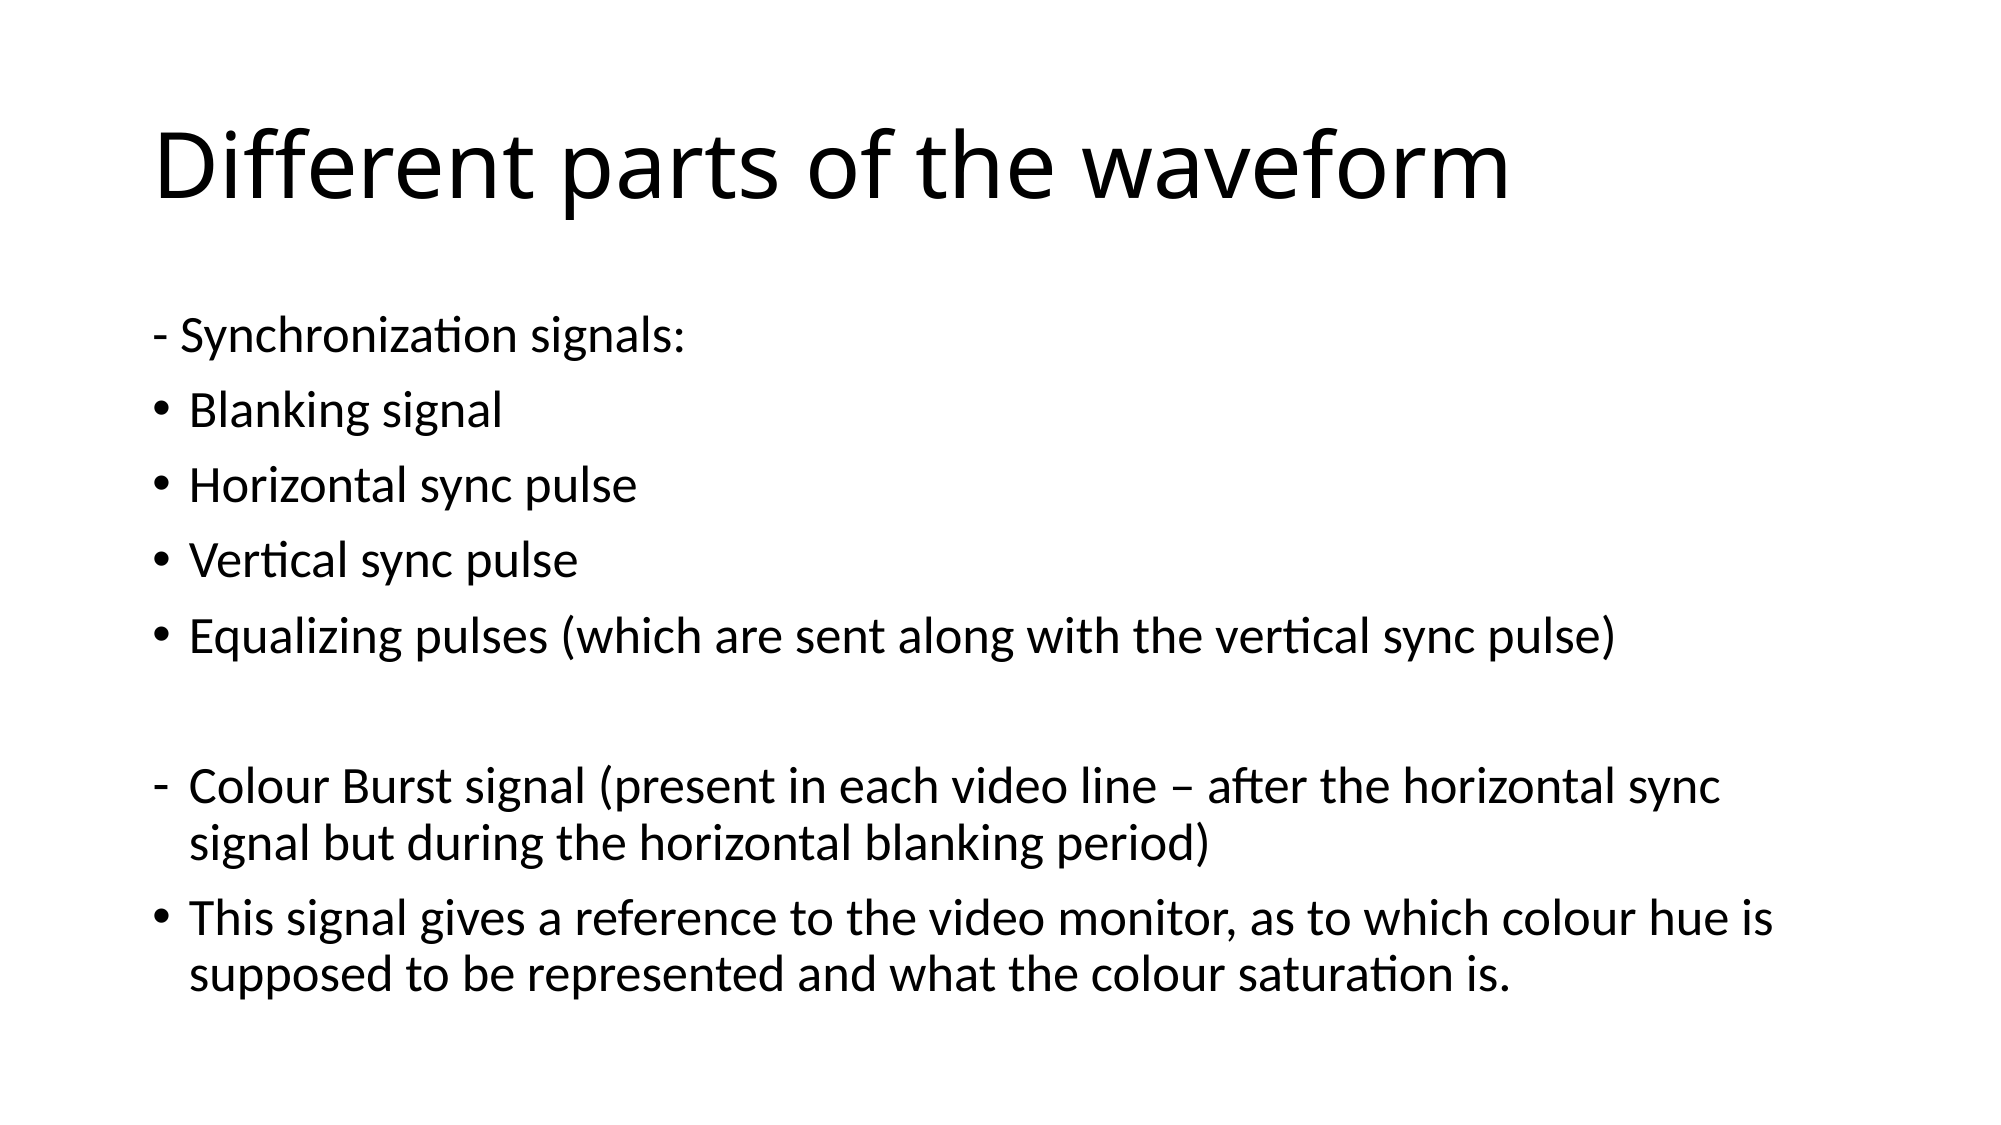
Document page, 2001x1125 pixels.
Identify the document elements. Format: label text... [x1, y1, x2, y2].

list - Synchronization signals: Blanking signal Horizontal sync pulse Vertical sync pulse Equalizing pulses (which are sent along with the vertical sync pulse) Colour Burst signal (present in each video line – after the horizontal sync signal but during the horizontal blanking period) This signal gives a reference to the video monitor, as to which colour hue is supposed to be represented and what the colour saturation is. [137, 299, 1863, 1014]
title Different parts of the waveform [137, 59, 1863, 278]
